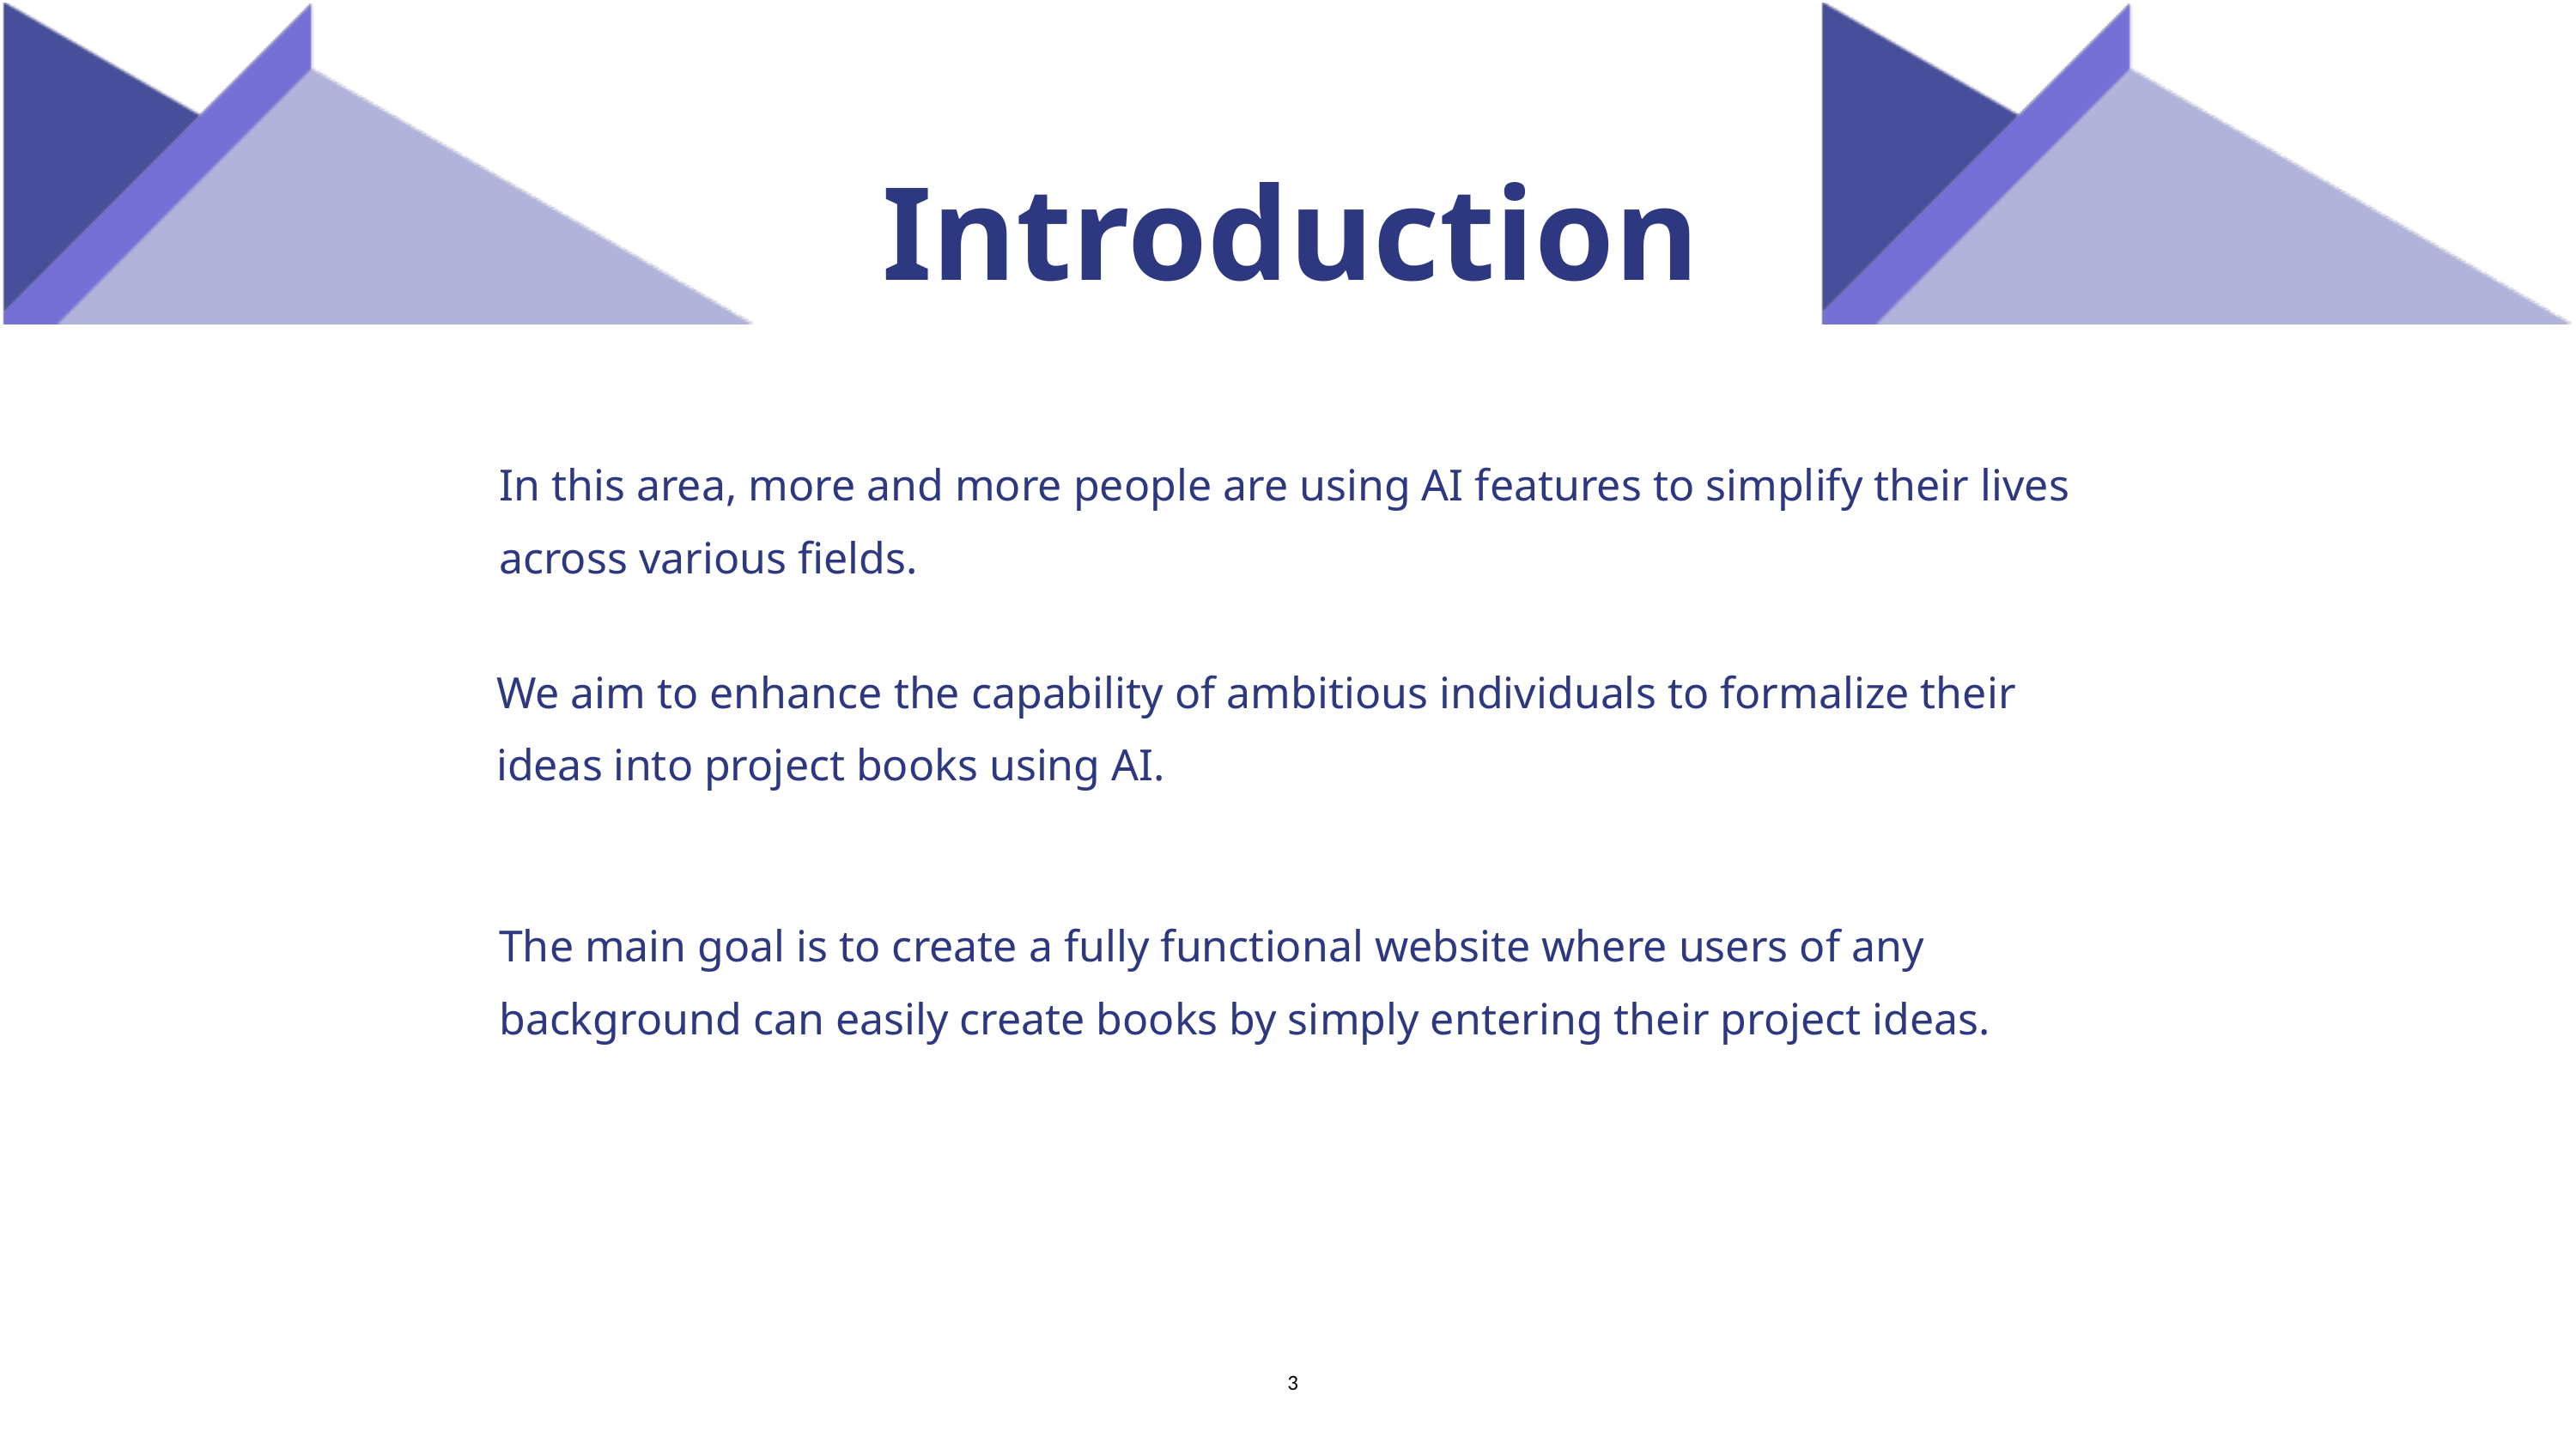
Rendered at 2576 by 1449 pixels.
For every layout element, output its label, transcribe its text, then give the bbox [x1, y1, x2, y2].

text_box In this area, more and more people are using AI features to simplify their lives across various fields. [499, 436, 2082, 583]
text_box The main goal is to create a fully functional website where users of any background can easily create books by simply entering their project ideas. [499, 897, 2082, 1044]
text_box Introduction [572, 125, 2009, 306]
slide_number 3 [1274, 1355, 1307, 1408]
text_box [1819, 3, 2576, 324]
text_box [0, 3, 757, 324]
text_box We aim to enhance the capability of ambitious individuals to formalize their ideas into project books using AI. [496, 644, 2080, 790]
